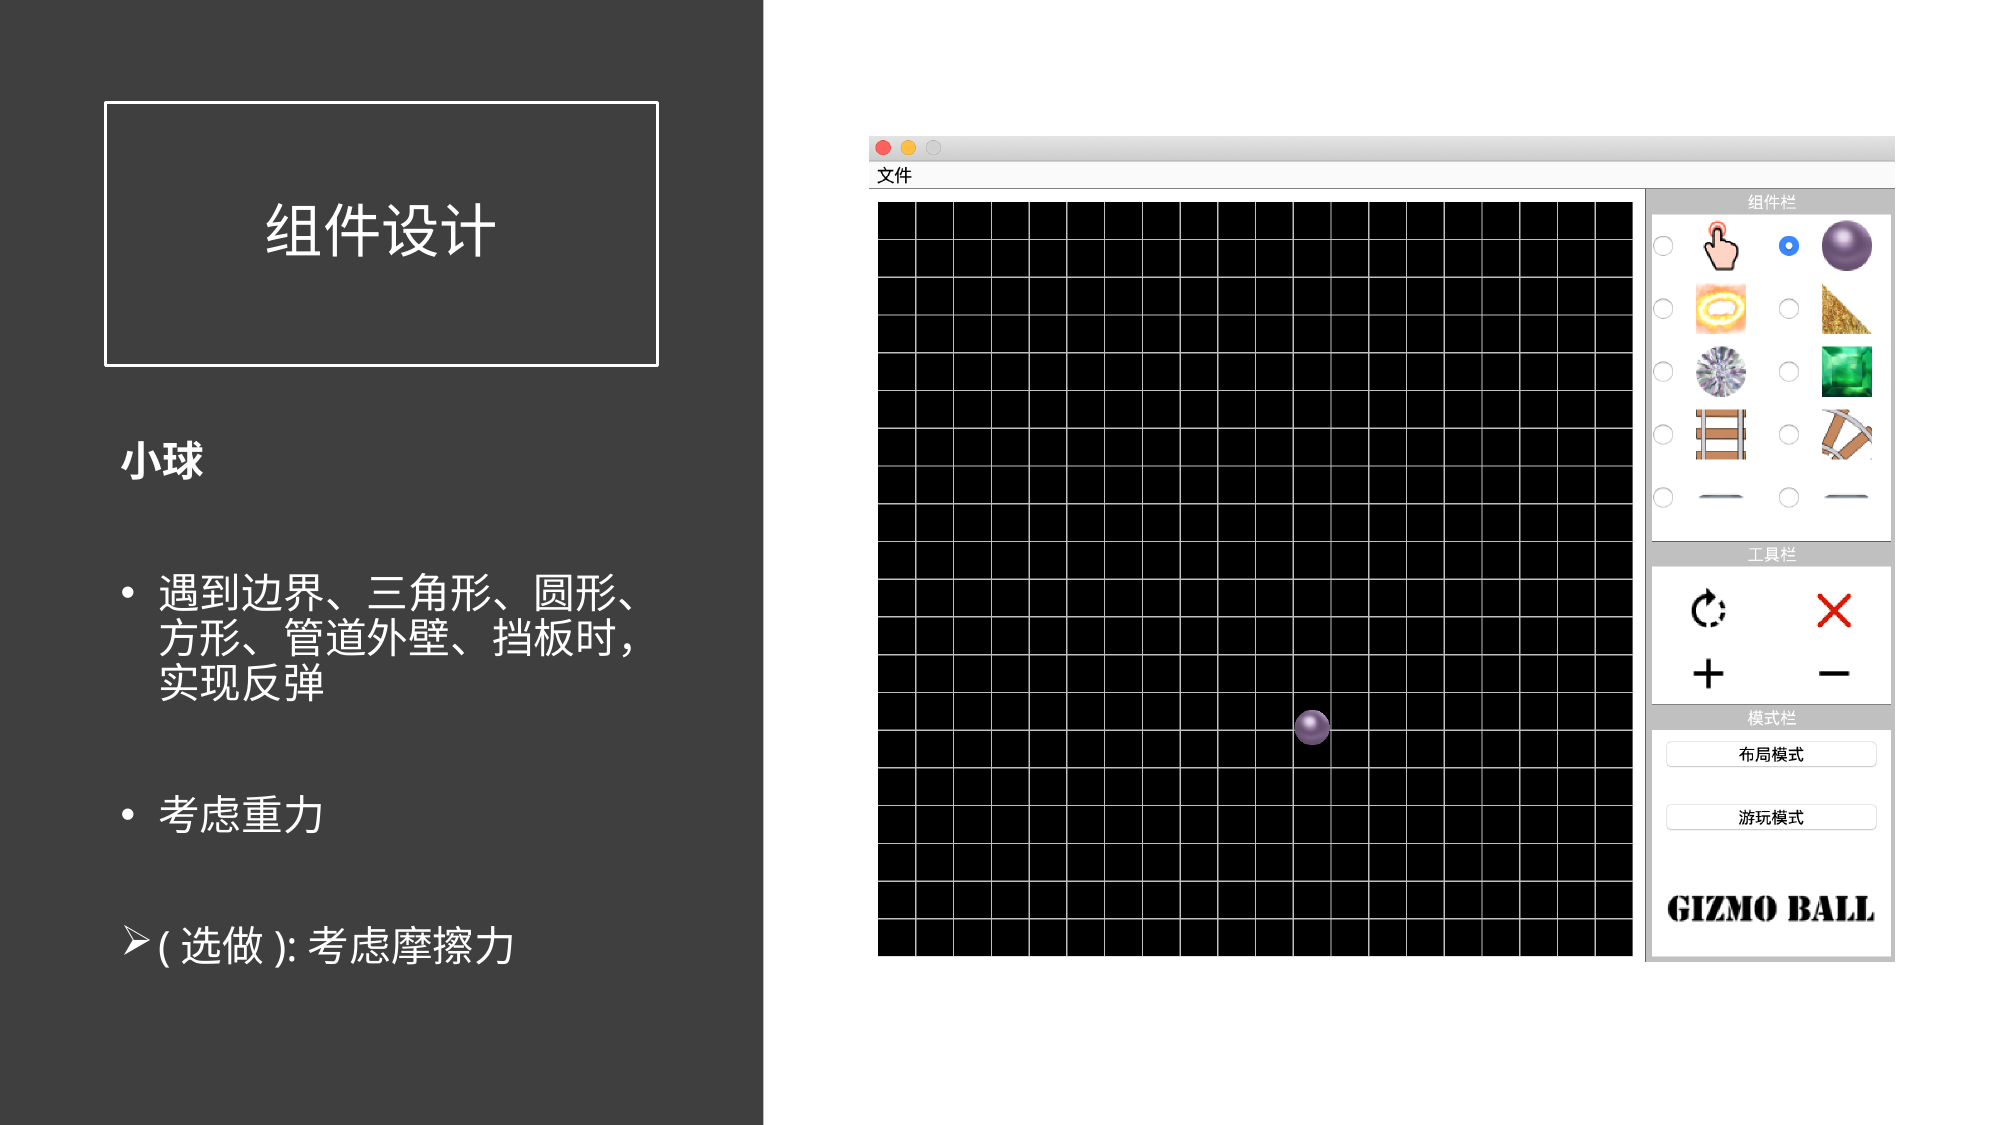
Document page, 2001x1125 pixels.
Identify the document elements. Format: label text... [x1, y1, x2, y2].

text_box [0, 0, 764, 1125]
title 组件设计 [105, 102, 658, 366]
picture [869, 136, 1895, 962]
list 小球 遇到边界、三角形、圆形、方形、管道外壁、挡板时，实现反弹 考虑重力 (选做):考虑摩擦力 [105, 432, 658, 994]
